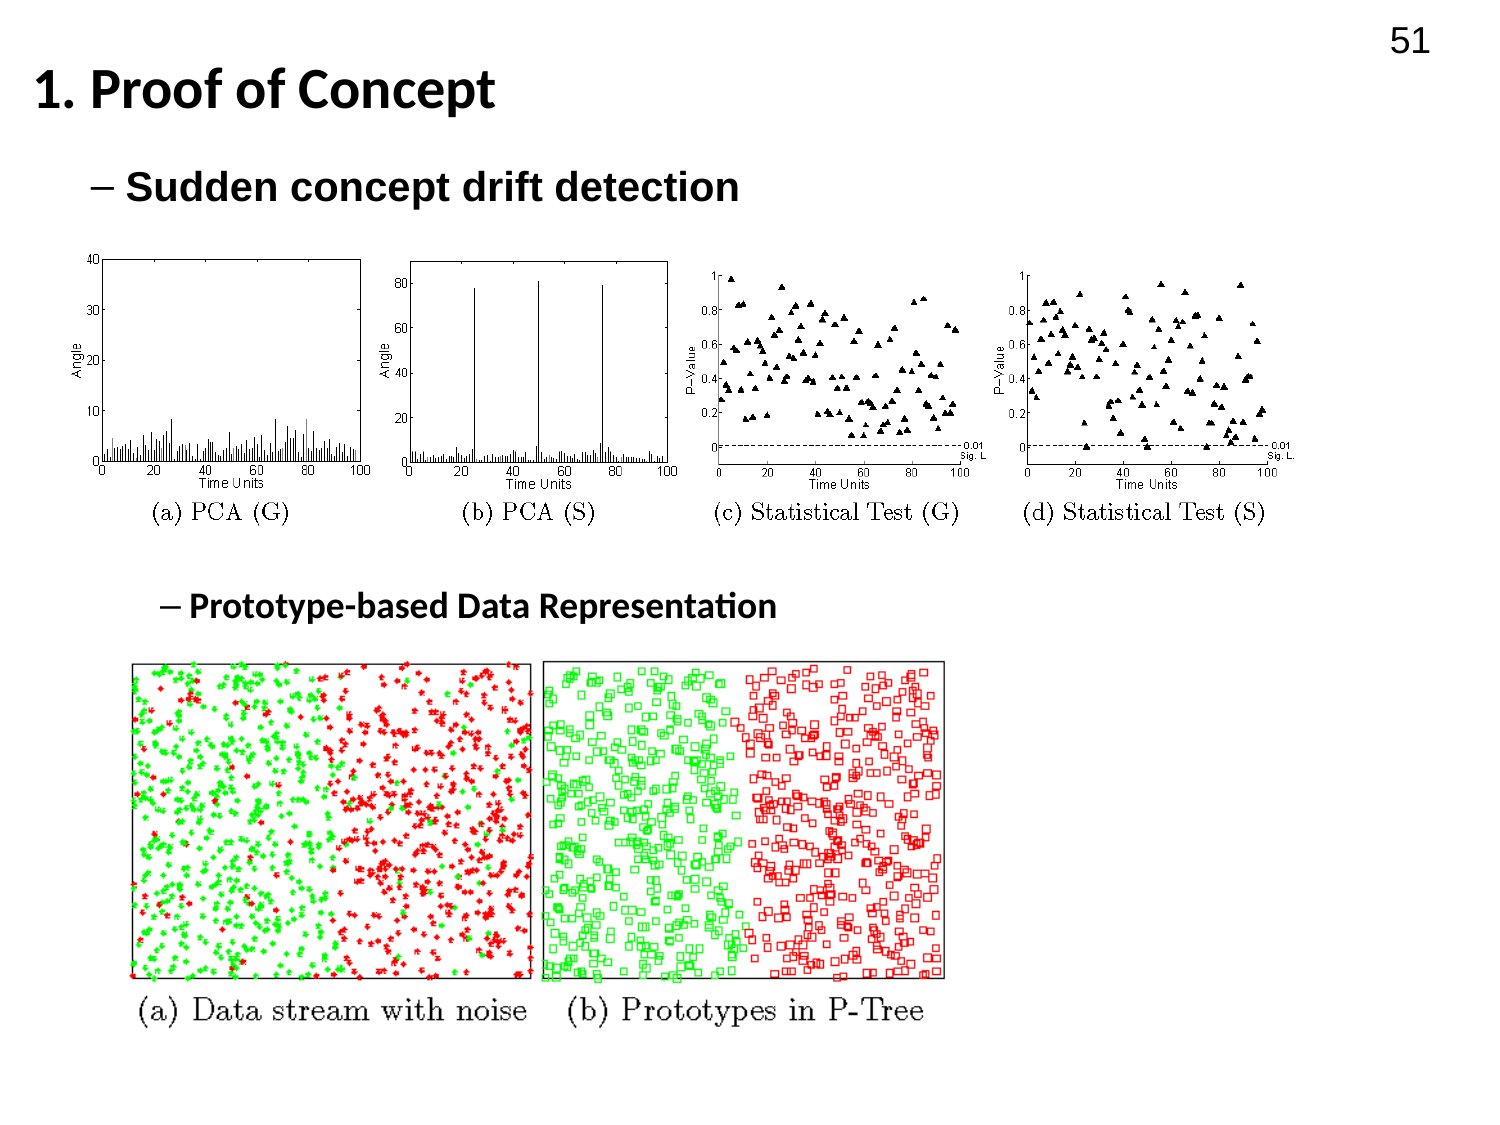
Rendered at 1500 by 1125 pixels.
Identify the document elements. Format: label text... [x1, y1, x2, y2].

text_box 51 [1374, 0, 1500, 61]
picture [122, 655, 955, 1032]
picture [64, 245, 1301, 528]
text_box 1. Proof of Concept [17, 42, 1424, 128]
text_box Sudden concept drift detection [76, 152, 1213, 218]
text_box Prototype-based Data Representation [145, 574, 793, 634]
